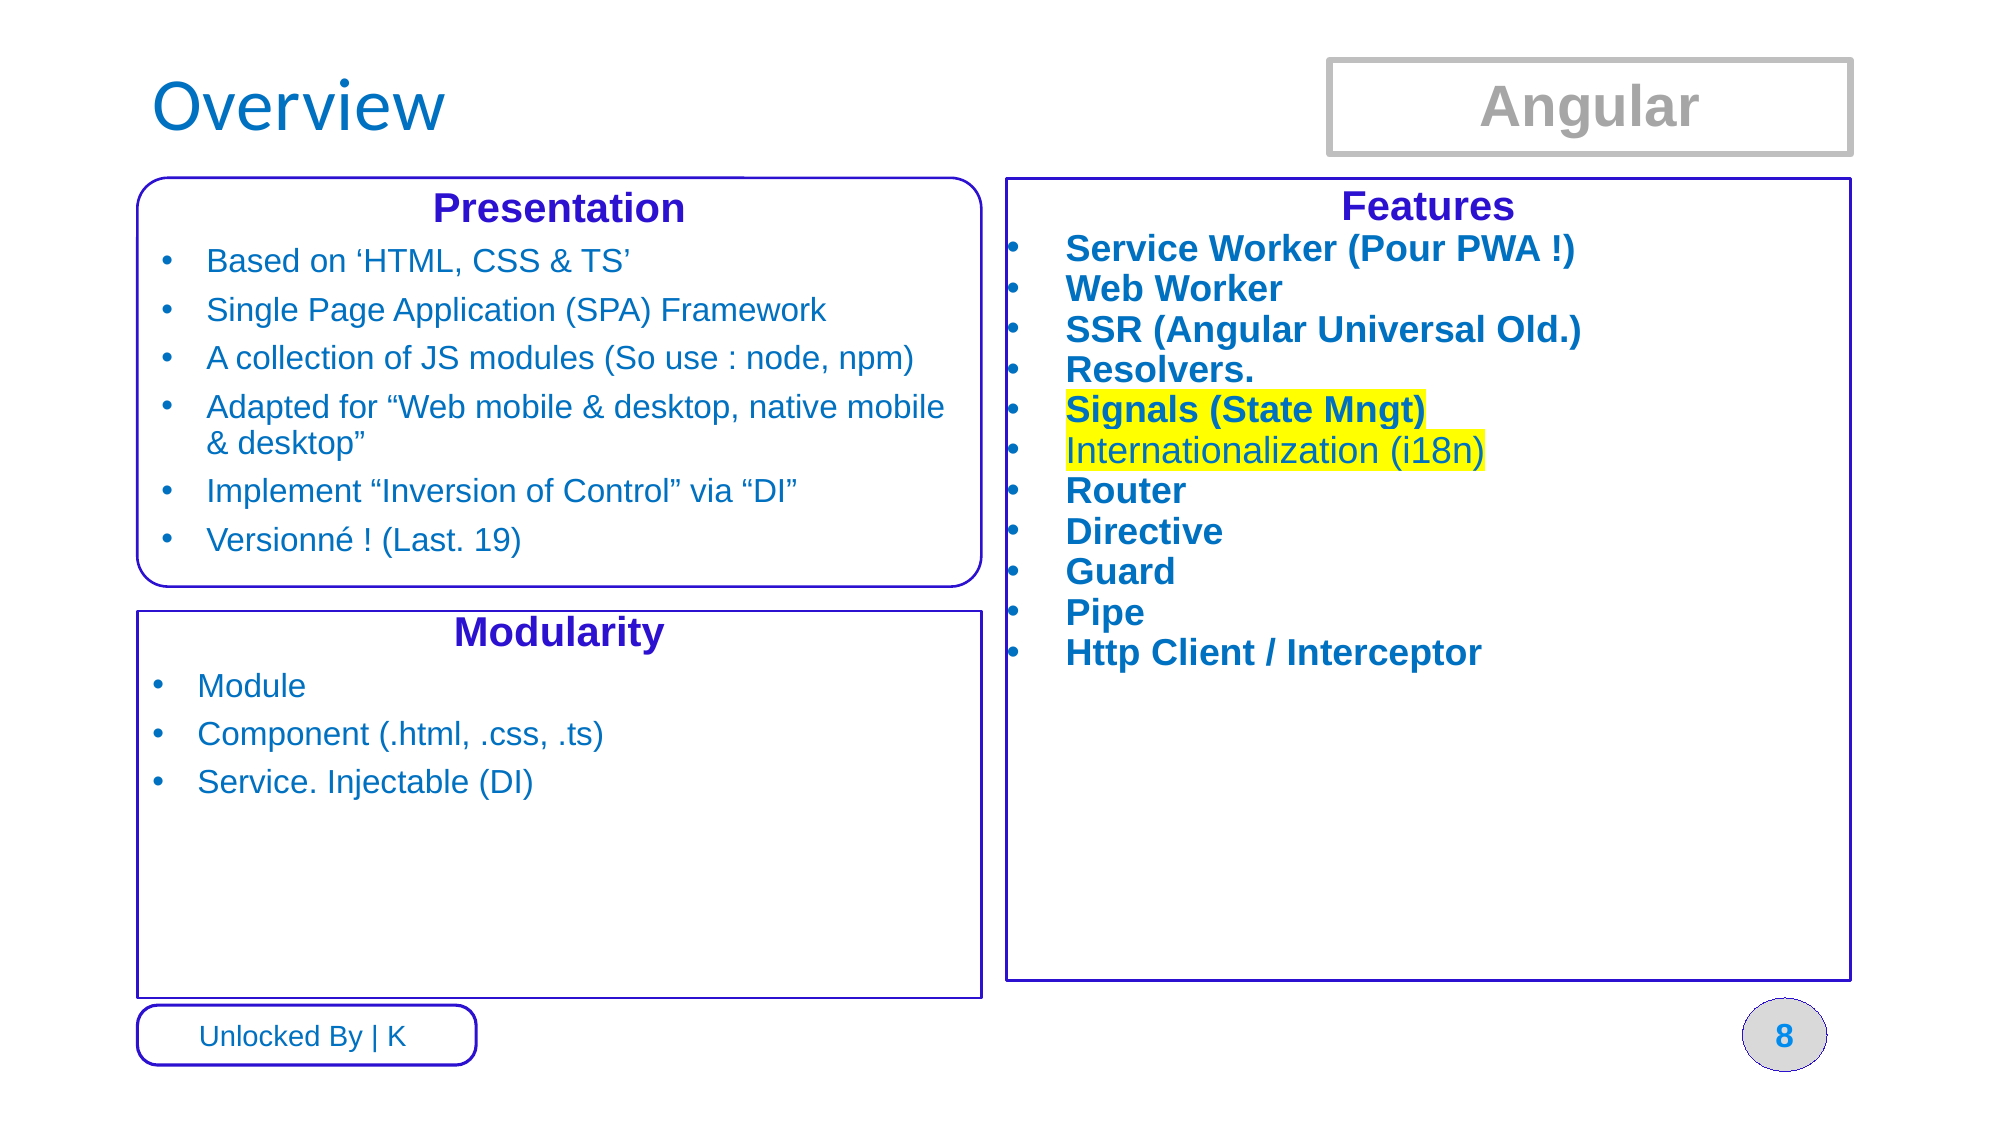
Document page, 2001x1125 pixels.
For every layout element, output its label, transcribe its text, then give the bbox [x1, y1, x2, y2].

list Modularity Module Component (.html, .css, .ts) Service. Injectable (DI) [136, 610, 983, 999]
title Overview [137, 59, 1313, 154]
list Features Service Worker (Pour PWA !) Web Worker SSR (Angular Universal Old.) Resolvers. Signals (State Mngt) Internationalization (i18n) Router Directive Guard Pipe Http Client / Interceptor [1005, 177, 1852, 982]
list Angular [1326, 57, 1854, 157]
slide_number 8 [1742, 997, 1828, 1072]
footer Unlocked By | K [135, 1003, 478, 1067]
text_box Presentation Based on ‘HTML, CSS & TS’ Single Page Application (SPA) Framework A collection of JS modules (So use : node, npm) Adapted for “Web mobile & desktop, native mobile & desktop” Implement “Inversion of Control” via “DI” Versionné ! (Last. 19) [137, 177, 982, 587]
